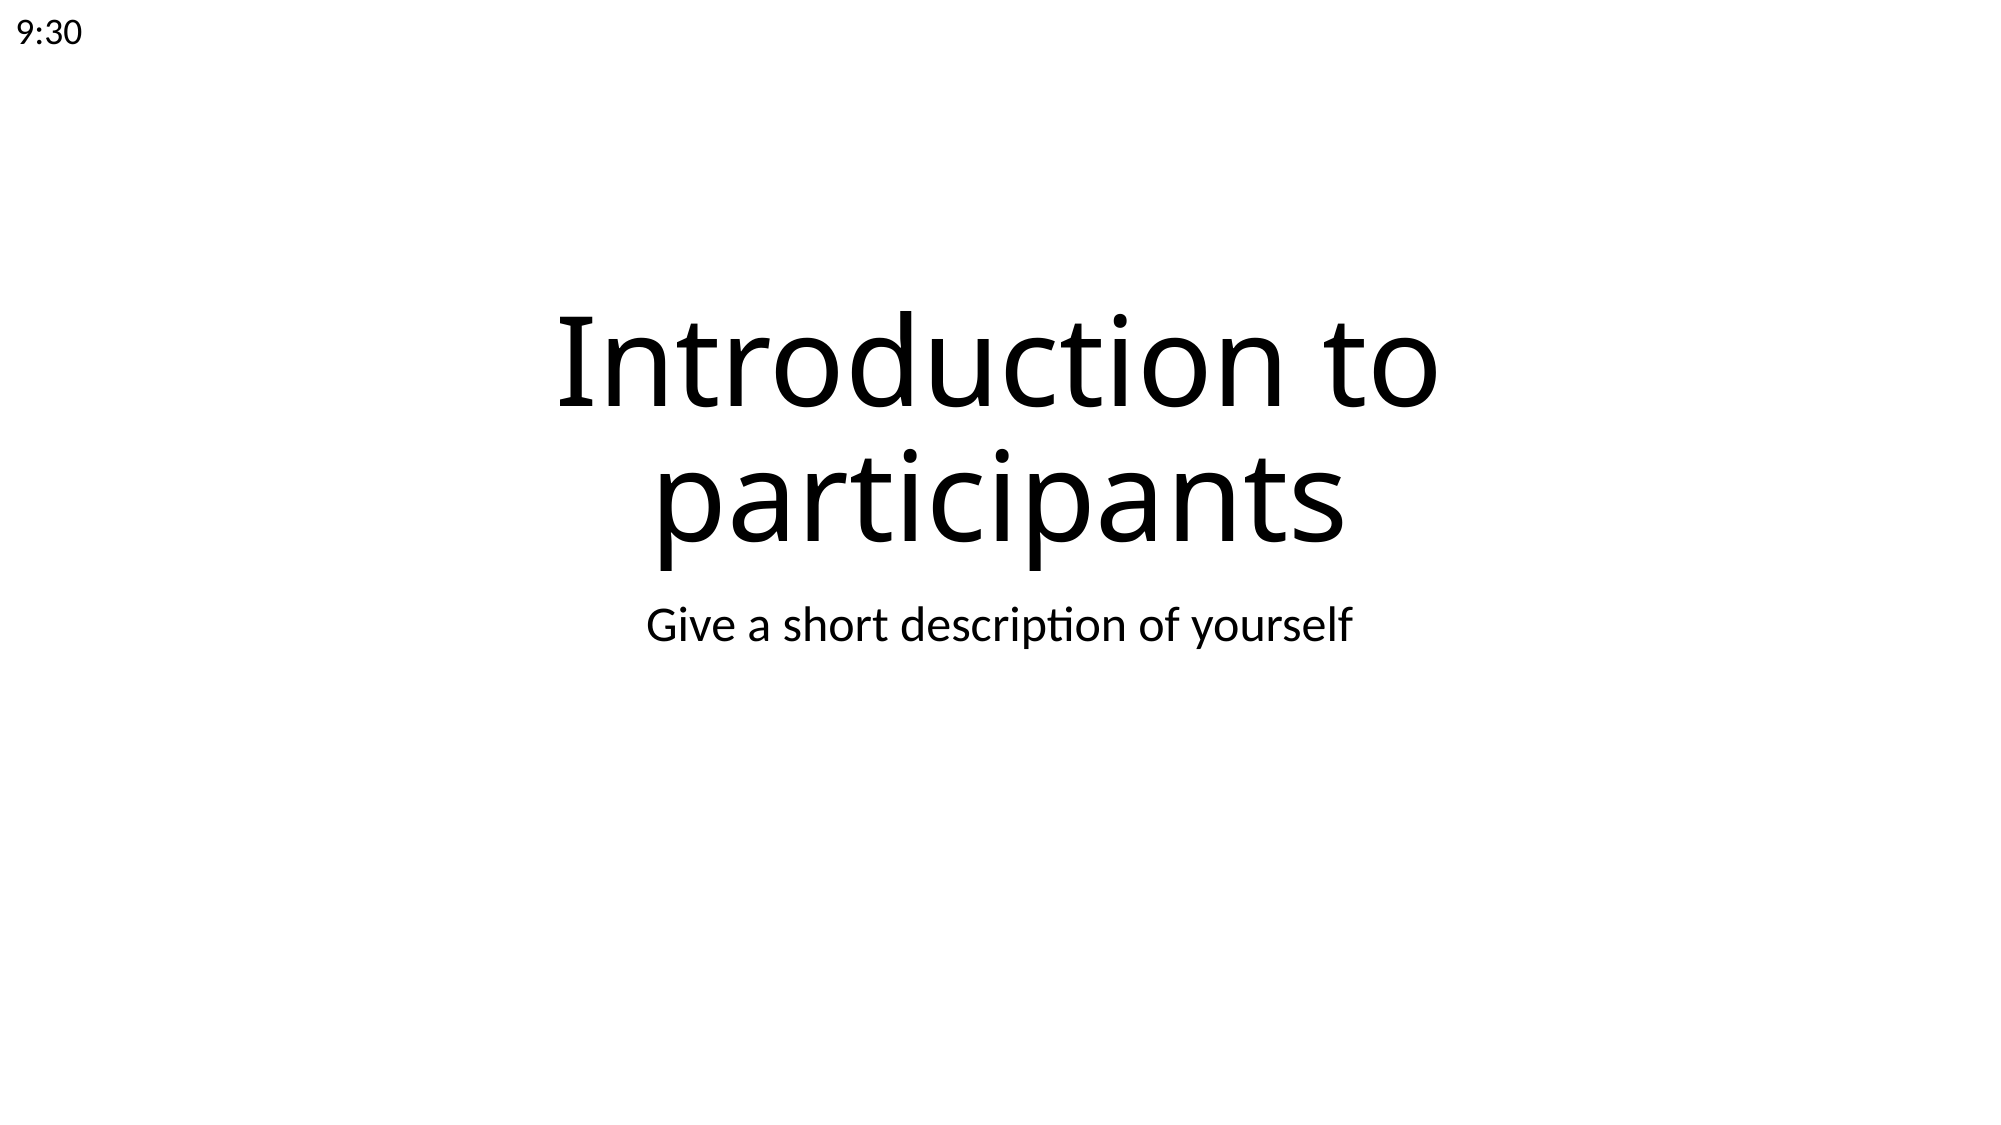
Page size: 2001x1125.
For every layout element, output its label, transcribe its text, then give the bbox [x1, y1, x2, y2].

title Introduction to participants [249, 184, 1750, 576]
text_box 9:30 [0, 0, 98, 60]
subtitle Give a short description of yourself [249, 590, 1750, 863]
